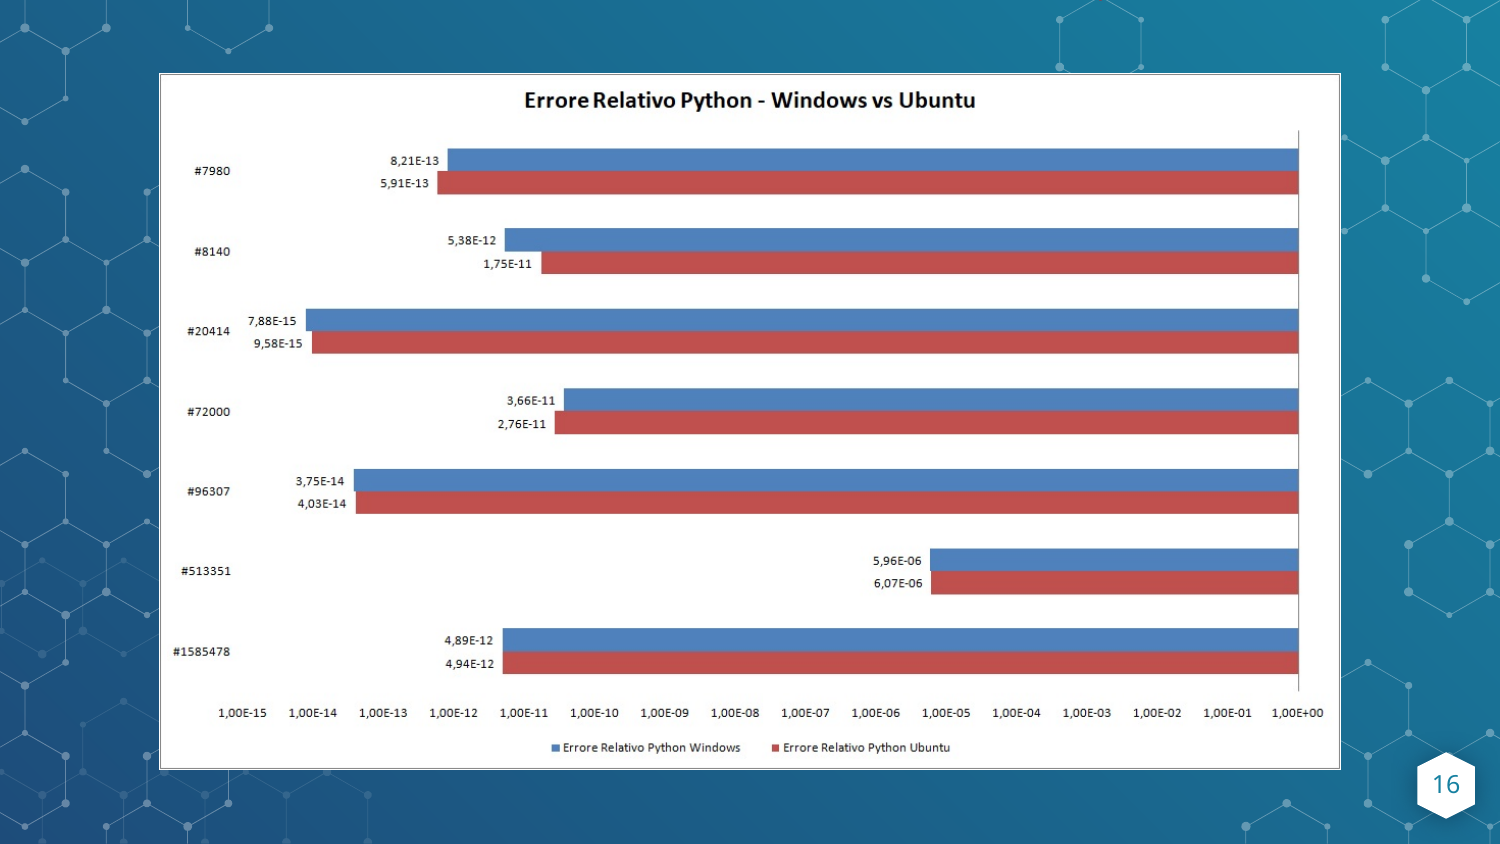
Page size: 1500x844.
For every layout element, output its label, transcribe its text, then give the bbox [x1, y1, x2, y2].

picture [159, 73, 1341, 771]
slide_number 16 [1417, 752, 1475, 819]
